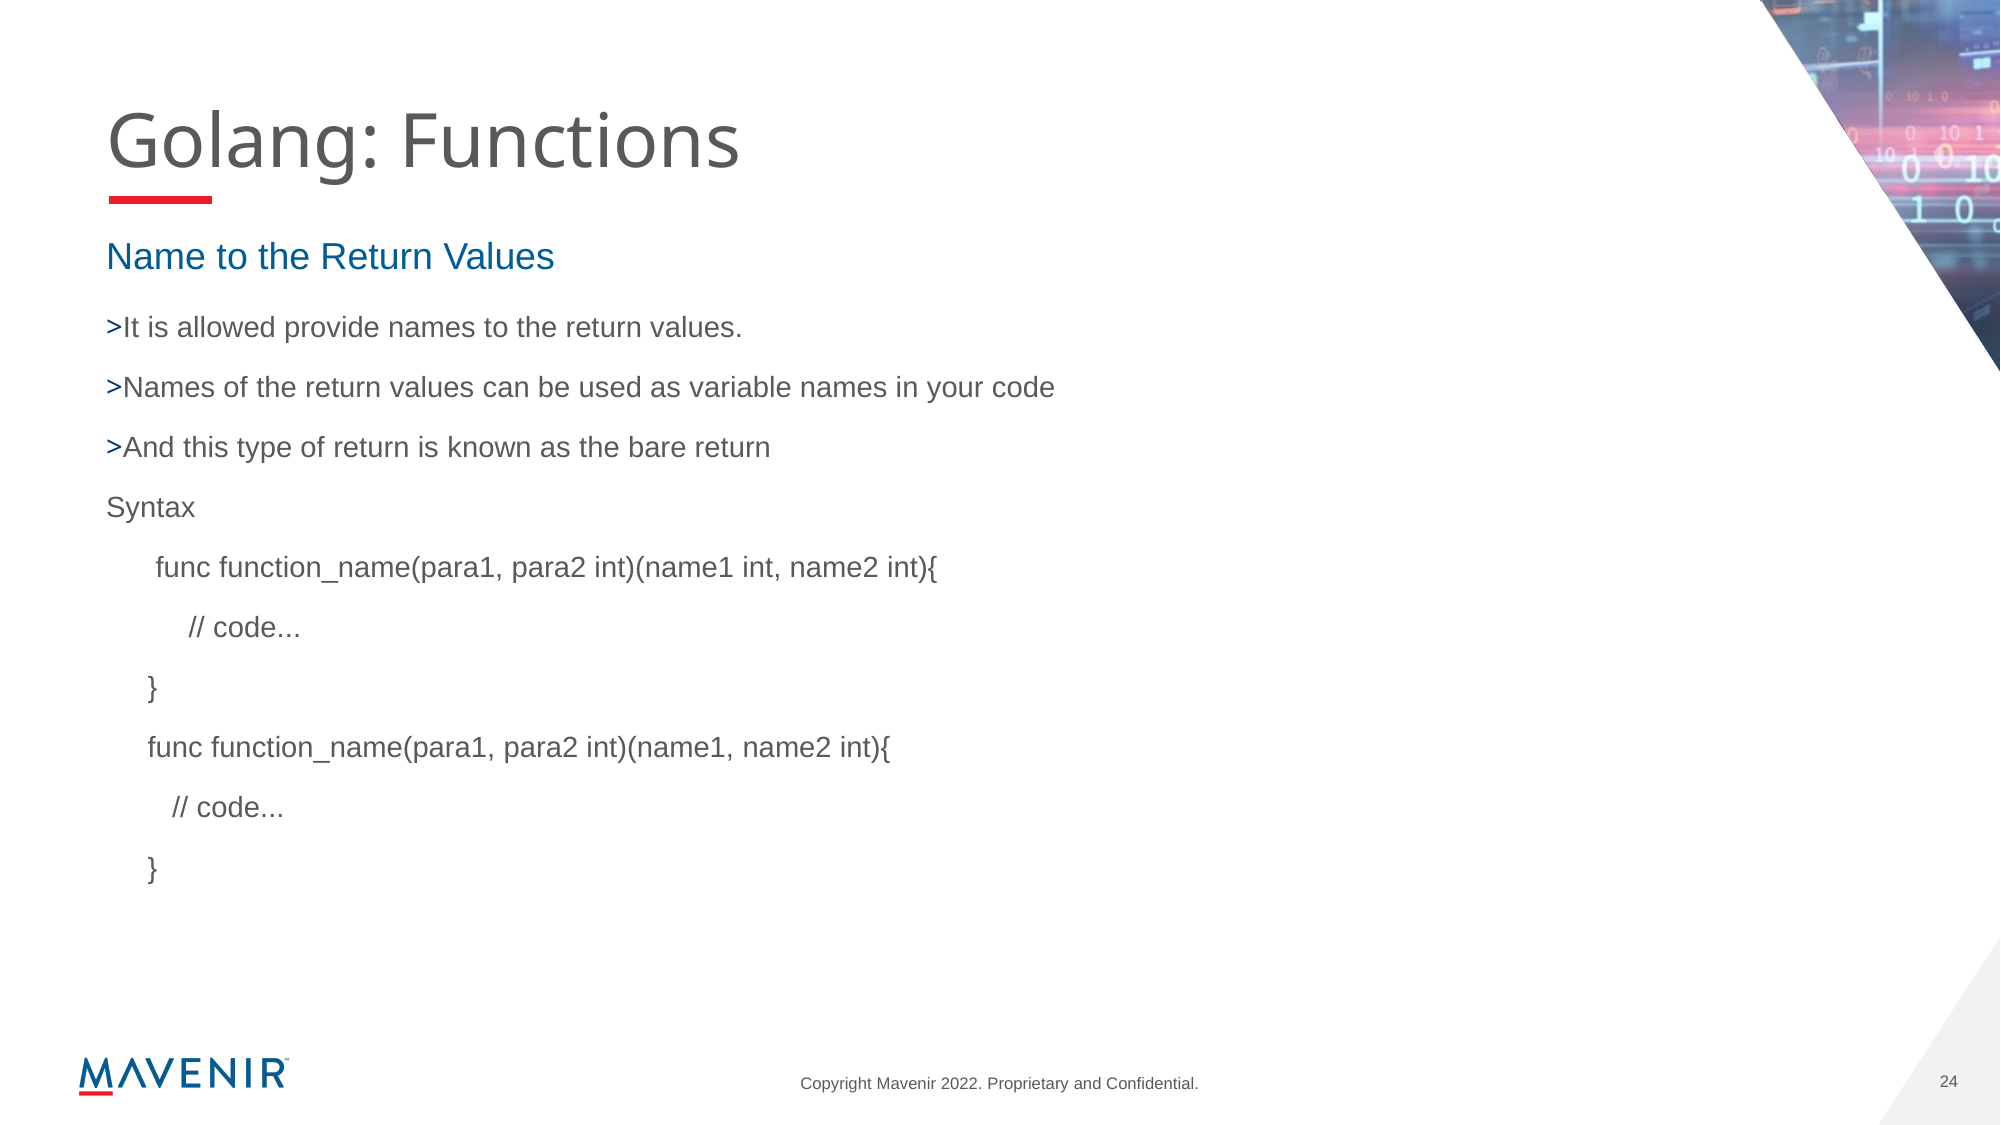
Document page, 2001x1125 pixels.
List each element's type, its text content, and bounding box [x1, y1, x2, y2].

list It is allowed provide names to the return values. Names of the return values can be used as variable names in your code And this type of return is known as the bare return Syntax func function_name(para1, para2 int)(name1 int, name2 int){ // code... } func function_name(para1, para2 int)(name1, name2 int){ // code... } [91, 300, 1950, 981]
picture [1760, 0, 2000, 372]
title Golang: Functions [91, 33, 1951, 184]
picture [73, 1054, 291, 1099]
list Name to the Return Values [91, 229, 1915, 286]
